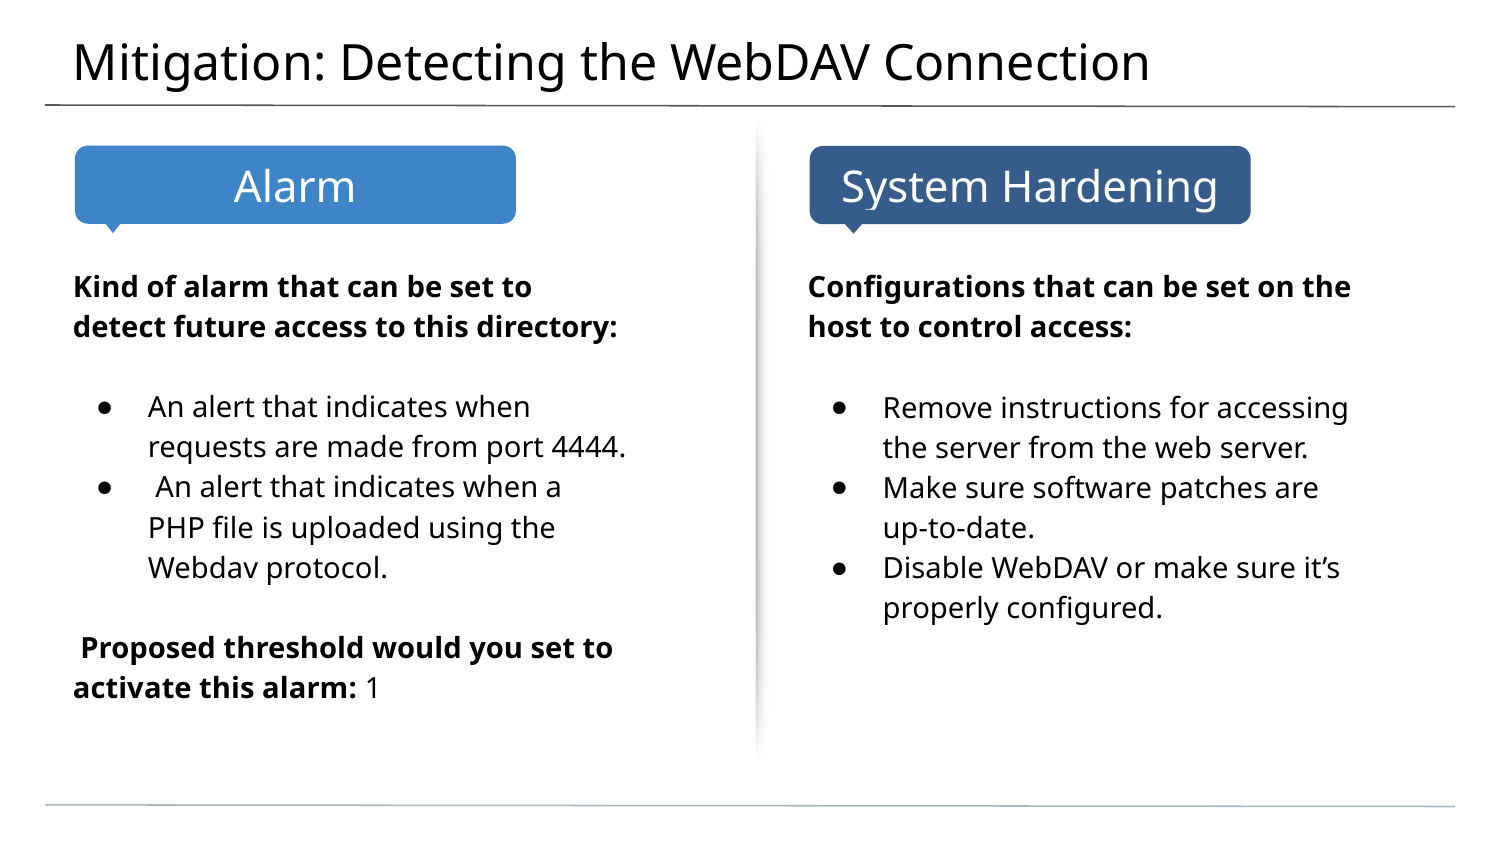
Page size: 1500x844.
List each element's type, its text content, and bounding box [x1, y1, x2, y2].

picture [703, 107, 839, 782]
title Mitigation: Detecting the WebDAV Connection [0, 0, 1500, 88]
subtitle Kind of alarm that can be set to detect future access to this directory: An alert that indicates when requests are made from port 4444. An alert that indicates when a PHP file is uploaded using the Webdav protocol. Proposed threshold would you set to activate this alarm: 1 [0, 262, 704, 805]
subtitle Configurations that can be set on the host to control access: Remove instructions for accessing the server from the web server. Make sure software patches are up-to-date. Disable WebDAV or make sure it’s properly configured. [732, 263, 1438, 805]
